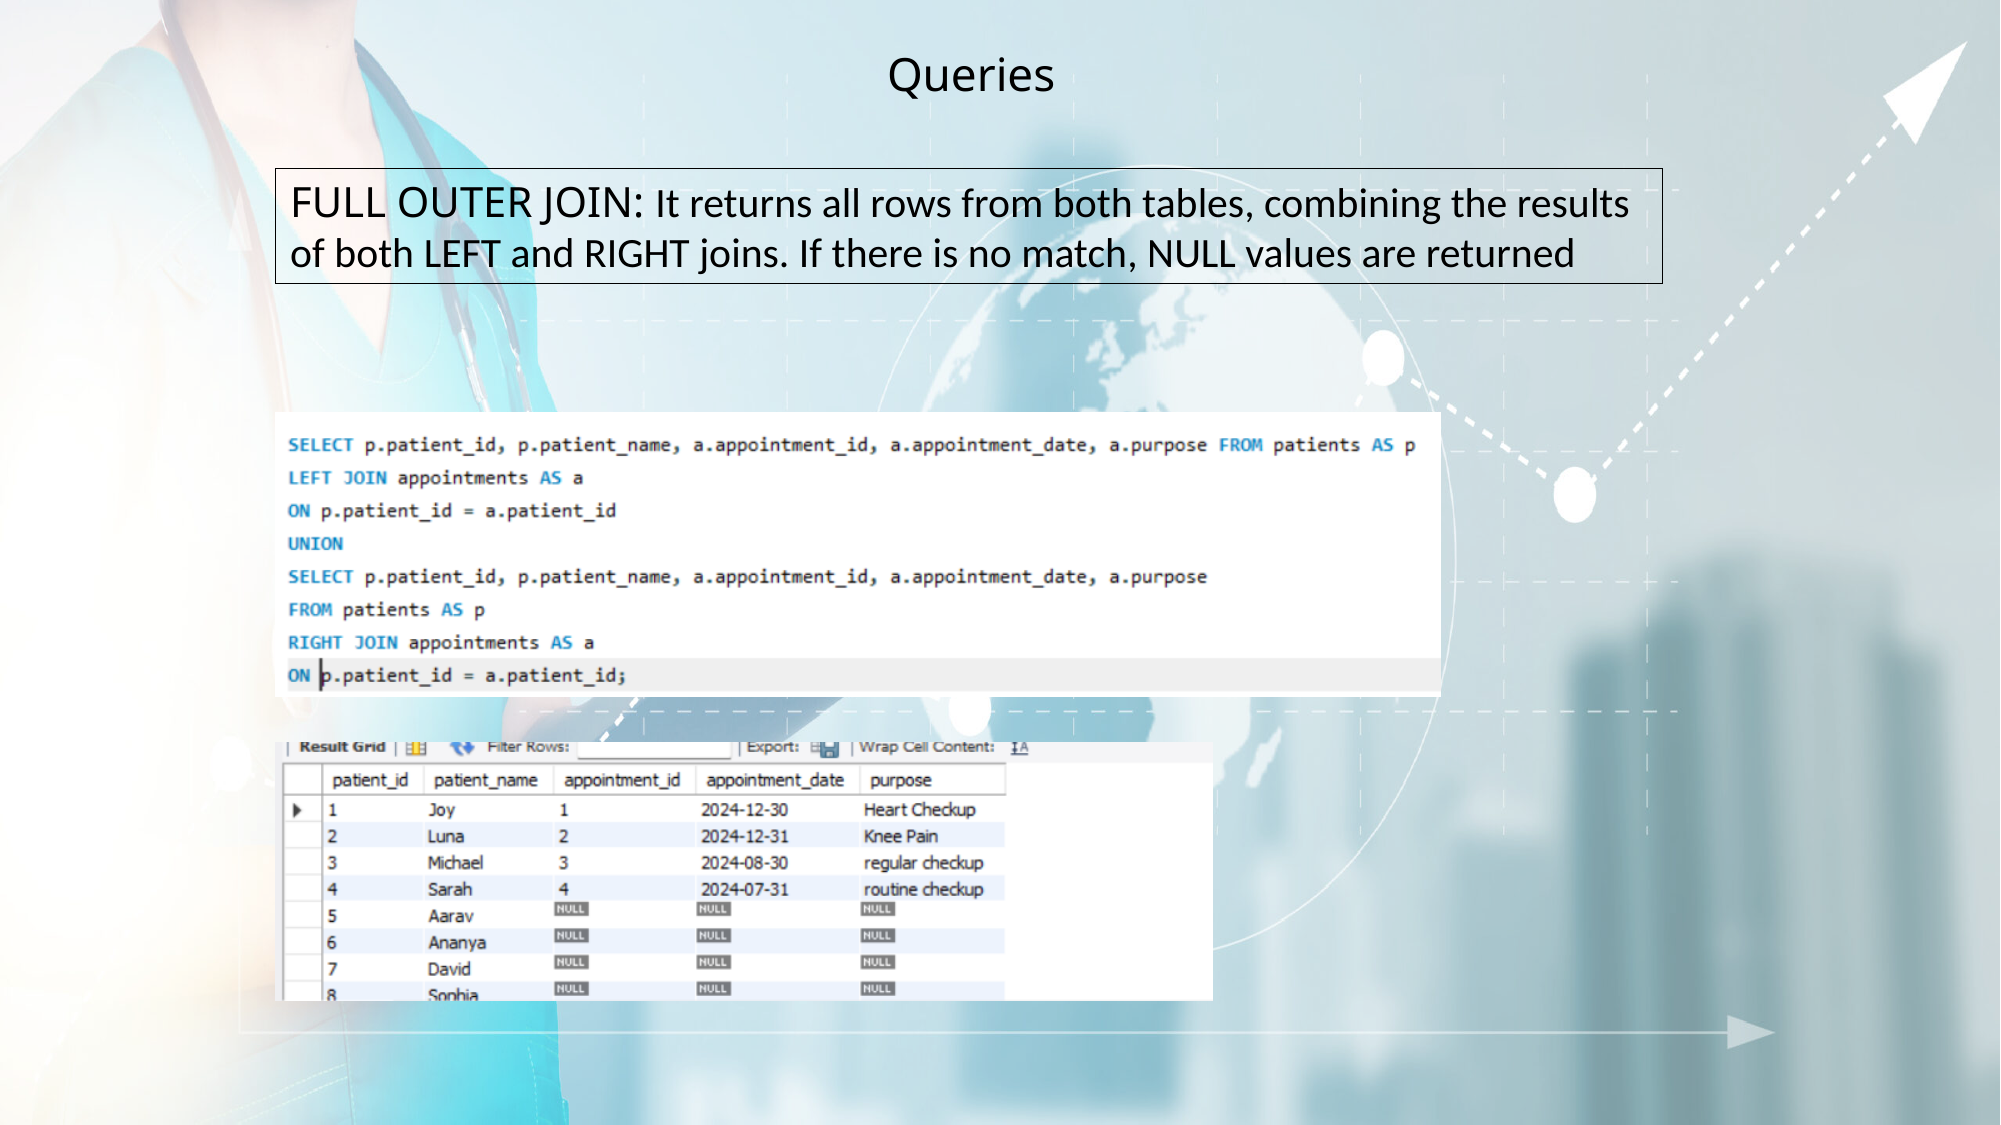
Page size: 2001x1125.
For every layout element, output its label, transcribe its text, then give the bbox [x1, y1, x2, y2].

text_box FULL OUTER JOIN: It returns all rows from both tables, combining the results of both LEFT and RIGHT joins. If there is no match, NULL values are returned [275, 168, 1663, 284]
picture [275, 412, 1441, 697]
picture [275, 742, 1213, 1002]
text_box Queries [126, 38, 1816, 108]
text_box MATH FUNCTIONS: It is used to perform mathematical expressions on numerical data. ABS, CEILING, FLOOR, POWER, ROUND, SQRT. [0, 0, 2000, 1125]
